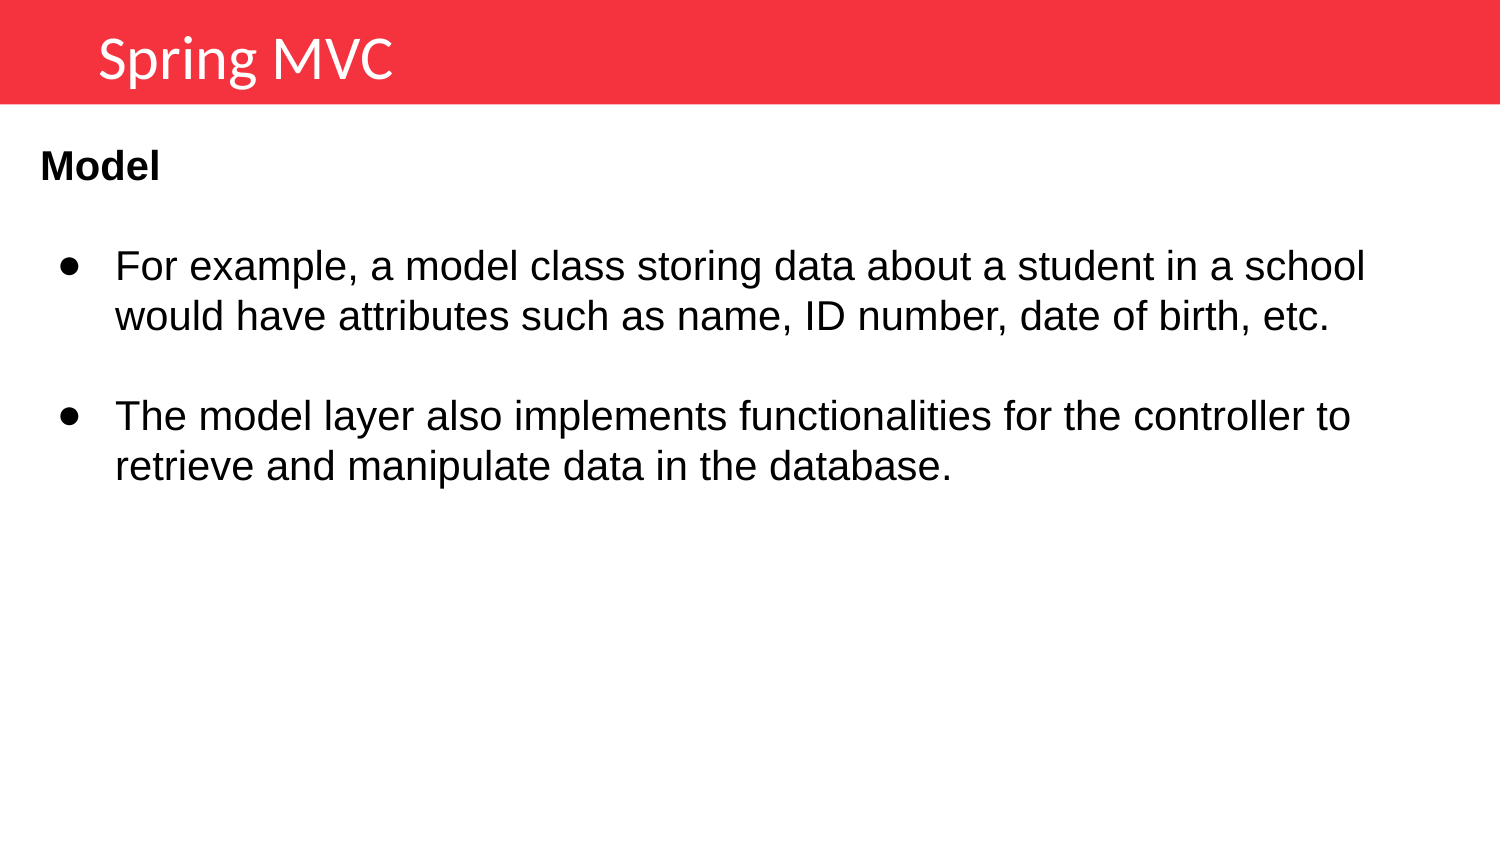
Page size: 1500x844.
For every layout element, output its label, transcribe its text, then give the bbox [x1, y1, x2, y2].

text_box Model For example, a model class storing data about a student in a school would have attributes such as name, ID number, date of birth, etc. The model layer also implements functionalities for the controller to retrieve and manipulate data in the database. [25, 123, 1475, 820]
text_box [0, 0, 1500, 105]
text_box Spring MVC [83, 2, 1289, 123]
